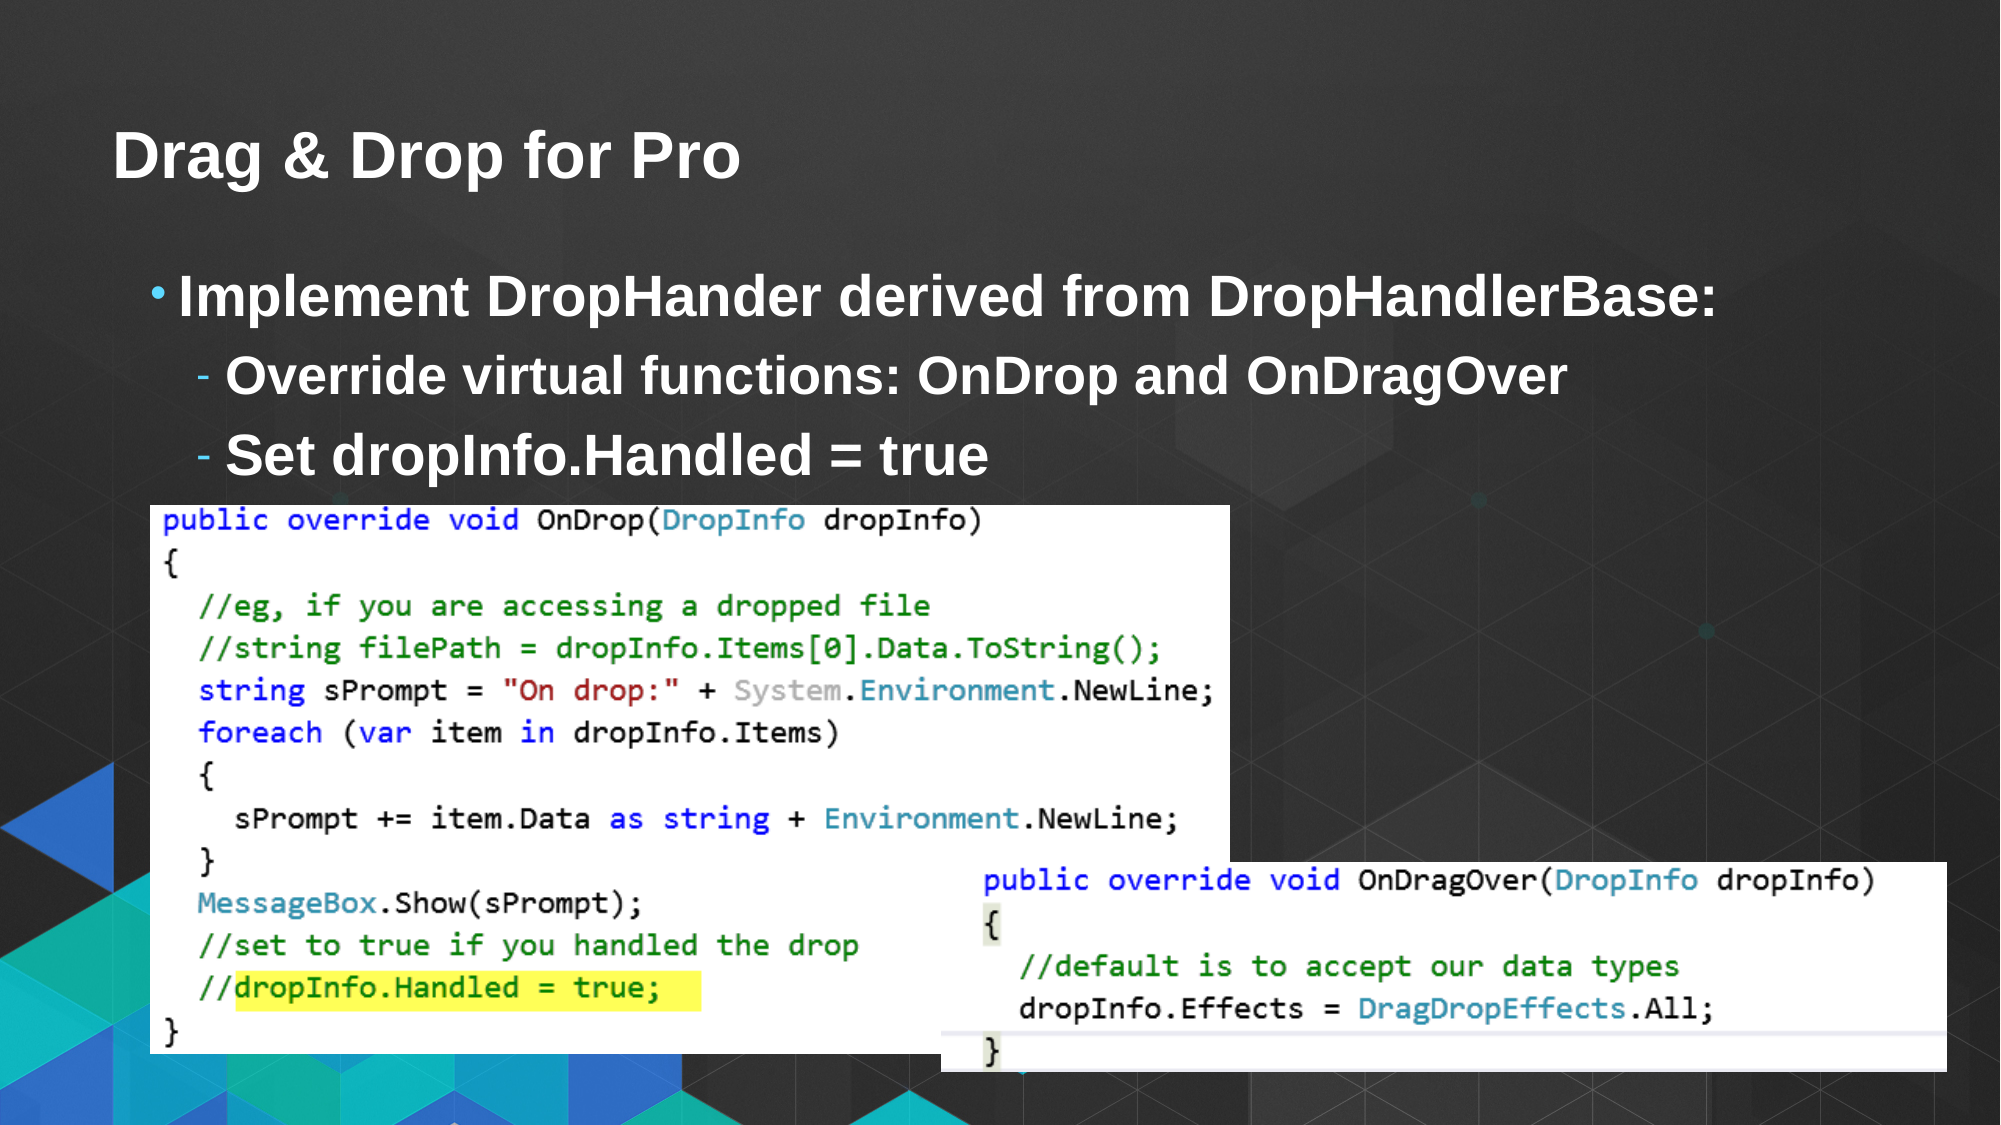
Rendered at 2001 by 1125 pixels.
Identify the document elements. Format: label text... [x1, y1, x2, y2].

list Implement DropHander derived from DropHandlerBase: Override virtual functions: OnDrop and OnDragOver Set dropInfo.Handled = true [150, 257, 1851, 821]
title Drag & Drop for Pro [112, 111, 1889, 300]
picture [0, 0, 2001, 1125]
picture [230, 1120, 240, 1125]
